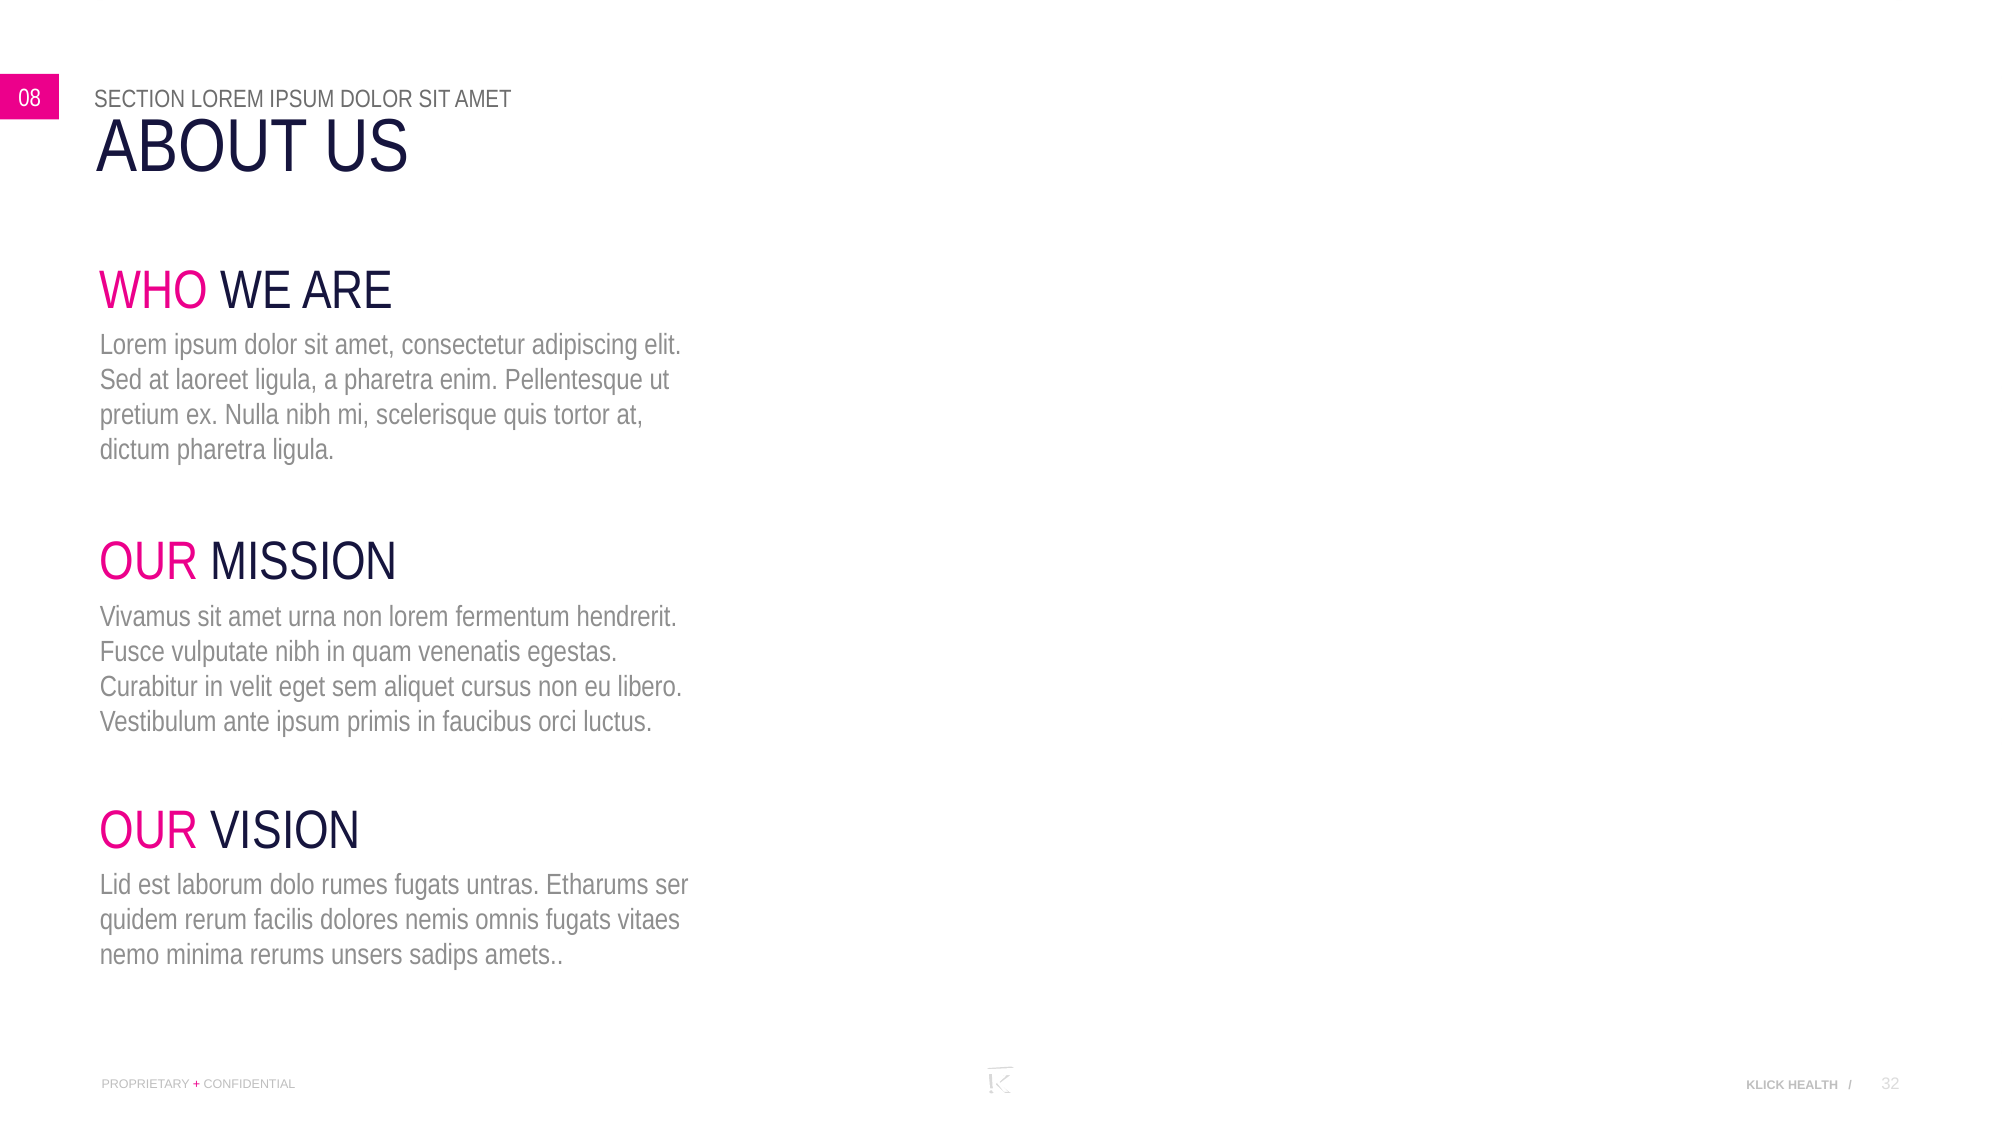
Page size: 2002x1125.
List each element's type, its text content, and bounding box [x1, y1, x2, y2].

list WHO WE ARE Lorem ipsum dolor sit amet, consectetur adipiscing elit. Sed at laoreet ligula, a pharetra enim. Pellentesque ut pretium ex. Nulla nibh mi, scelerisque quis tortor at, dictum pharetra ligula. [99, 254, 714, 433]
list Section lorem ipsum dolor sit amet [87, 83, 979, 114]
text_box [981, 1067, 1021, 1099]
title About us [96, 114, 907, 191]
slide_number 32 [1860, 1072, 1900, 1094]
list OUR MISSION Vivamus sit amet urna non lorem fermentum hendrerit. Fusce vulputate nibh in quam venenatis egestas. Curabitur in velit eget sem aliquet cursus non eu libero. Vestibulum ante ipsum primis in faucibus orci luctus. [99, 525, 714, 740]
list OUR VISION Lid est laborum dolo rumes fugats untras. Etharums ser quidem rerum facilis dolores nemis omnis fugats vitaes nemo minima rerums unsers sadips amets.. [99, 794, 714, 973]
list 08 [0, 73, 59, 120]
